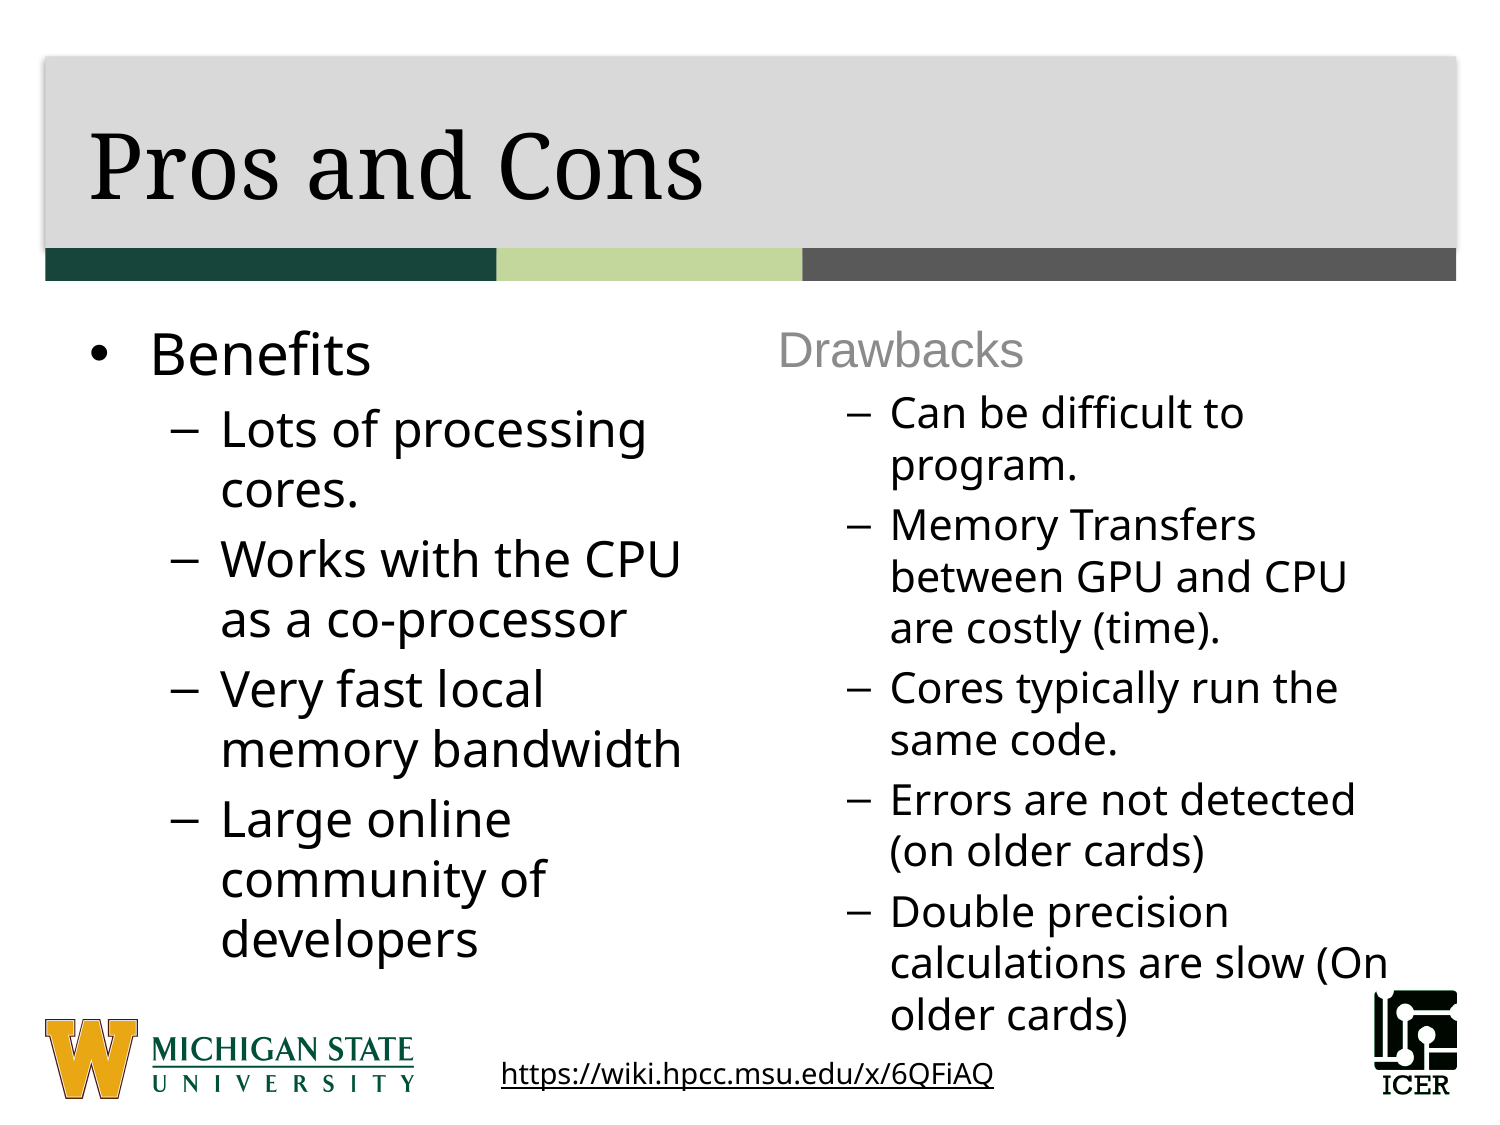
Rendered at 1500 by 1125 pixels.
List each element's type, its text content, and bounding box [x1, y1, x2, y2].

picture [1374, 990, 1457, 1095]
list Drawbacks Can be difficult to program. Memory Transfers between GPU and CPU are costly (time). Cores typically run the same code. Errors are not detected (on older cards) Double precision calculations are slow (On older cards) [762, 309, 1426, 1053]
picture [45, 1019, 443, 1116]
list Benefits Lots of processing cores. Works with the CPU as a co-processor Very fast local memory bandwidth Large online community of developers [74, 309, 738, 1053]
title Pros and Cons [73, 99, 1424, 228]
